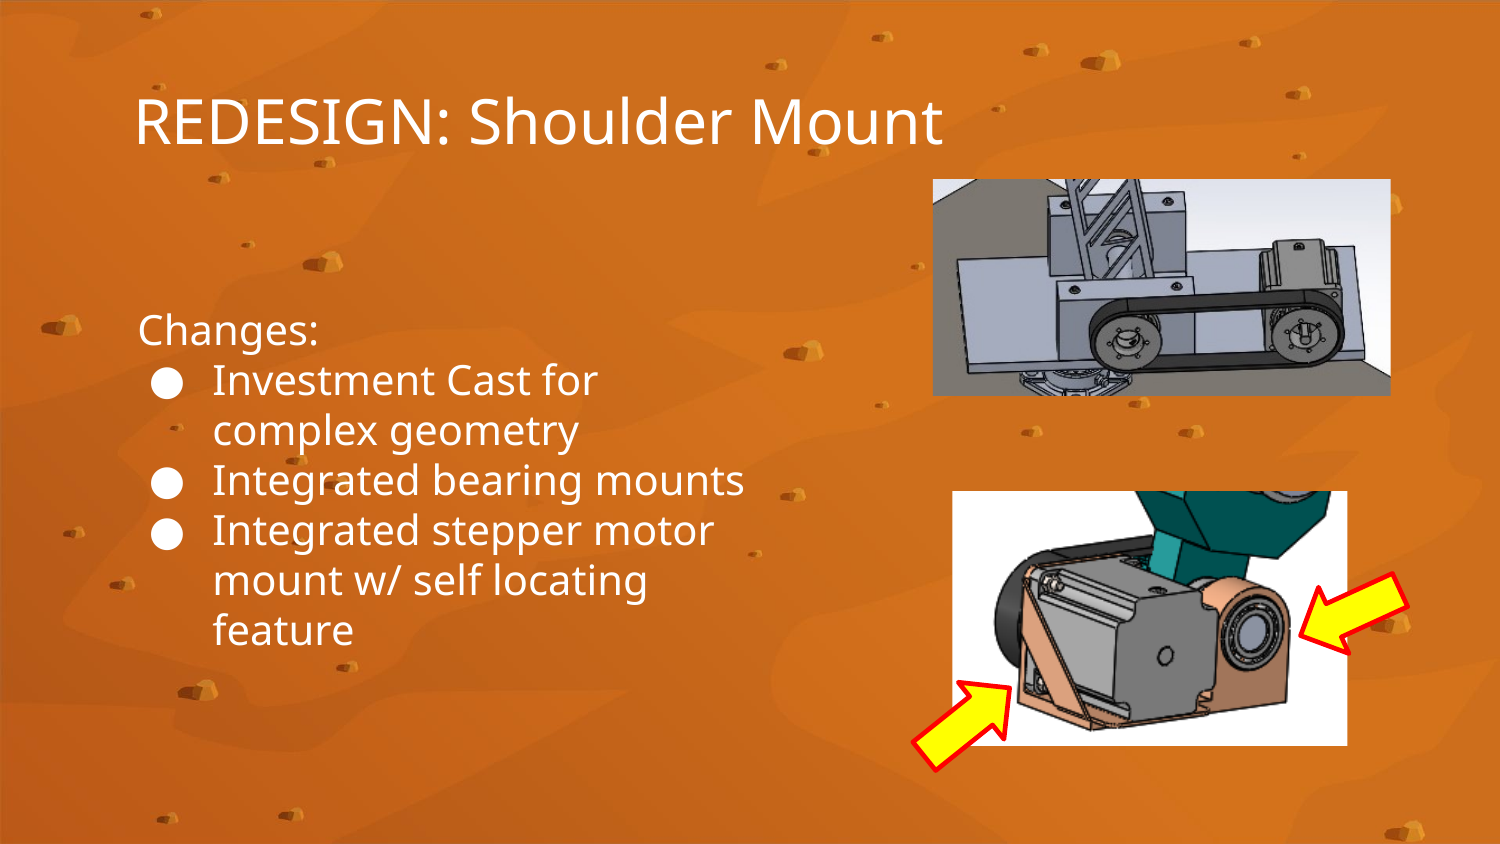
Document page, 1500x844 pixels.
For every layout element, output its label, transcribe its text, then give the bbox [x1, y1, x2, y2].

picture [0, 0, 1500, 844]
text_box [1352, 573, 1408, 633]
text_box [912, 714, 956, 771]
title REDESIGN: Shoulder Mount [118, 72, 1382, 167]
subtitle Changes: Investment Cast for complex geometry Integrated bearing mounts Integrated stepper motor mount w/ self locating feature [122, 179, 770, 669]
